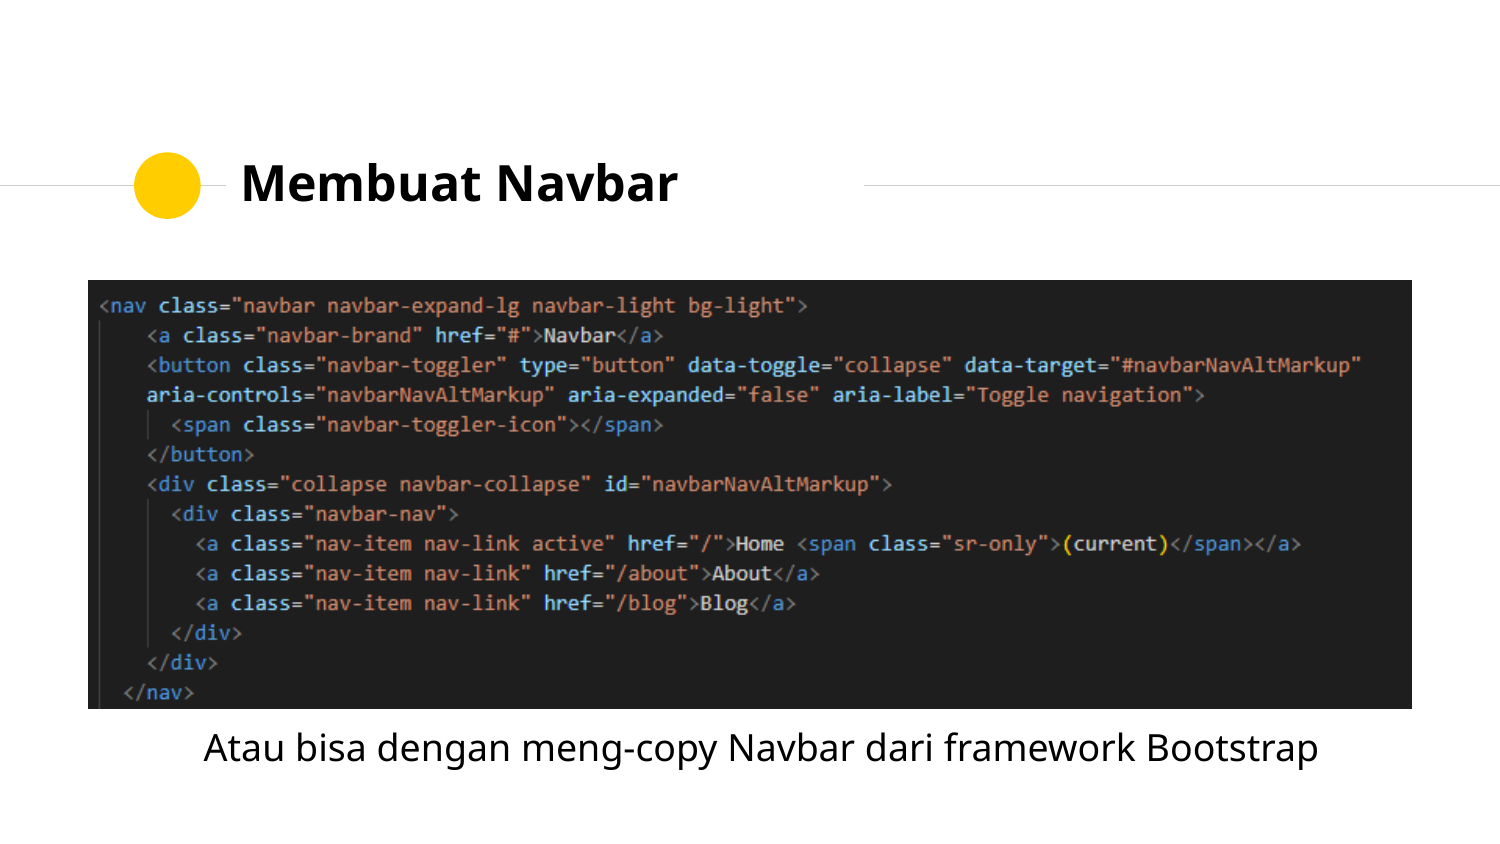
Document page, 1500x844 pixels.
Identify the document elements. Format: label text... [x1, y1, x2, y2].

picture [87, 280, 1412, 709]
title Membuat Navbar [225, 136, 862, 209]
list Atau bisa dengan meng-copy Navbar dari framework Bootstrap [88, 715, 1412, 818]
